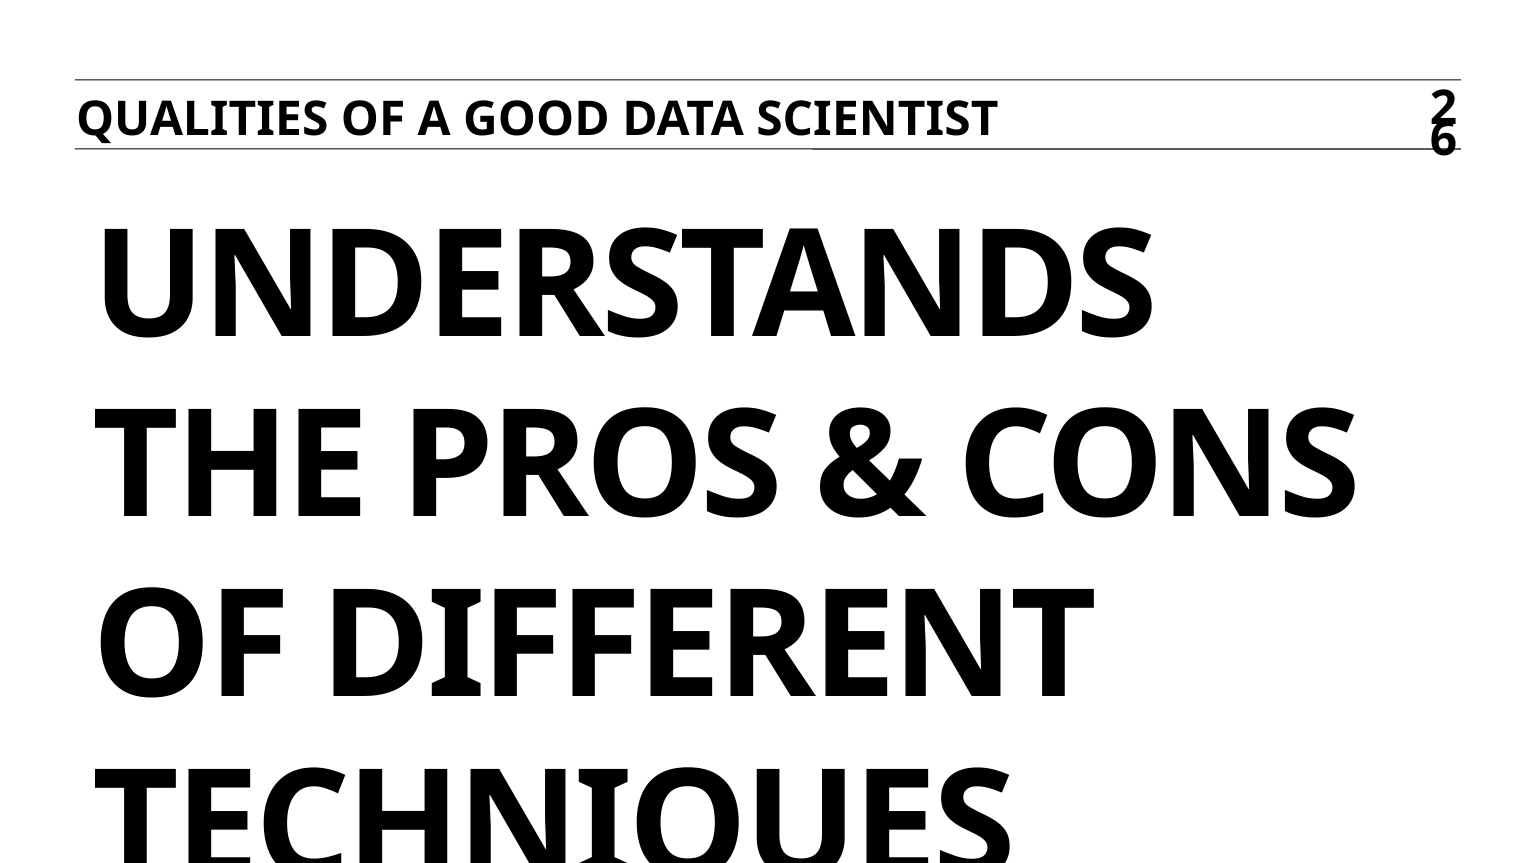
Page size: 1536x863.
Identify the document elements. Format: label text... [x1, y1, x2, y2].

slide_number 26 [1419, 92, 1461, 144]
title Understands the pros & cons of different techniques [82, 181, 1481, 792]
list Qualities of a good data scientist [60, 86, 1111, 137]
